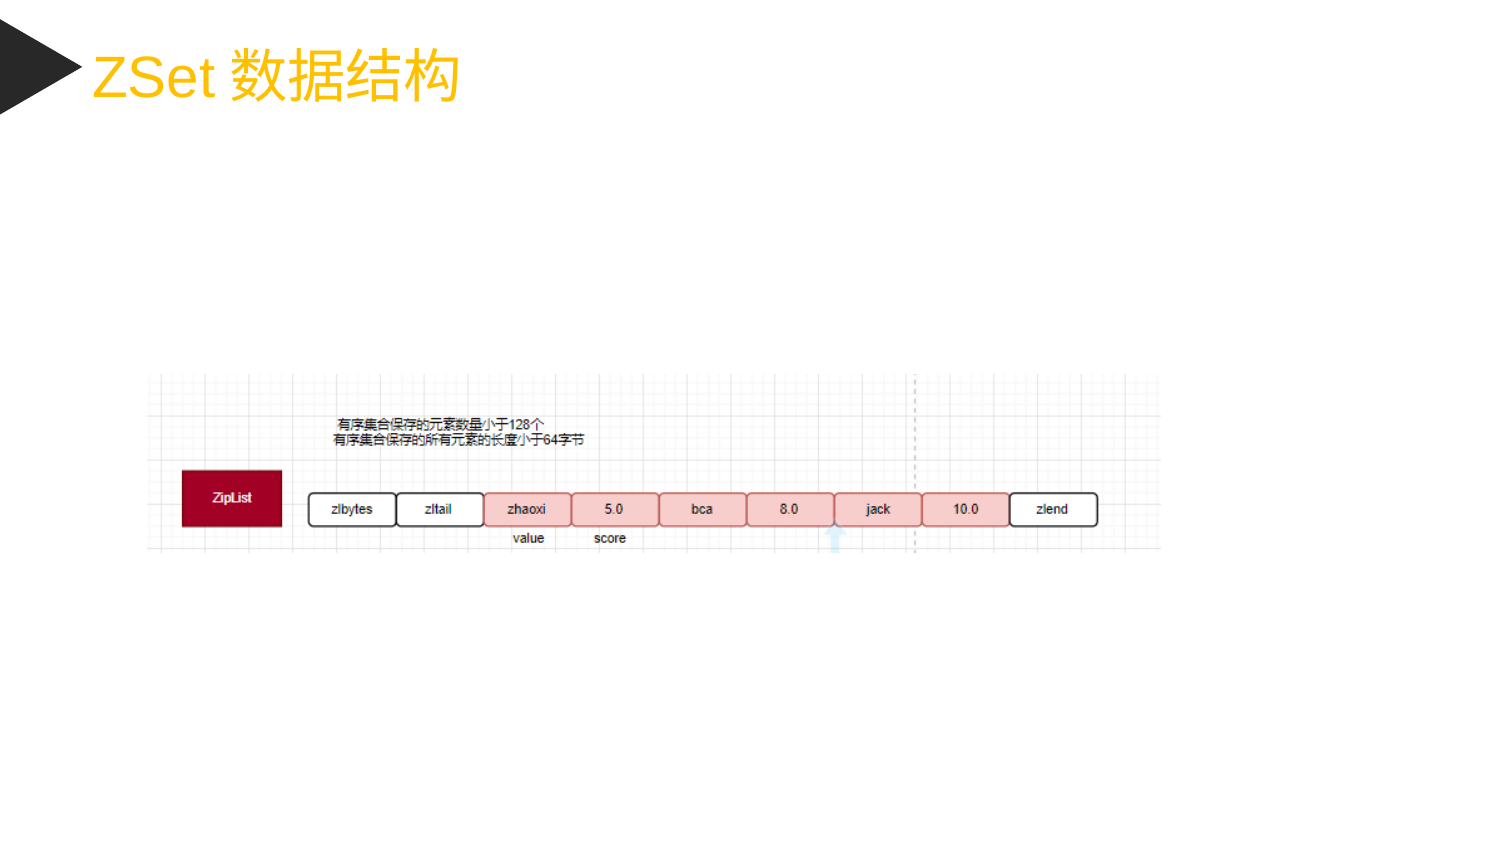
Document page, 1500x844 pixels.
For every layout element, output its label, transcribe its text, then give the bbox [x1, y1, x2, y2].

text_box ZSet数据结构 [77, 32, 478, 117]
text_box [0, 19, 77, 115]
picture [147, 374, 1161, 553]
